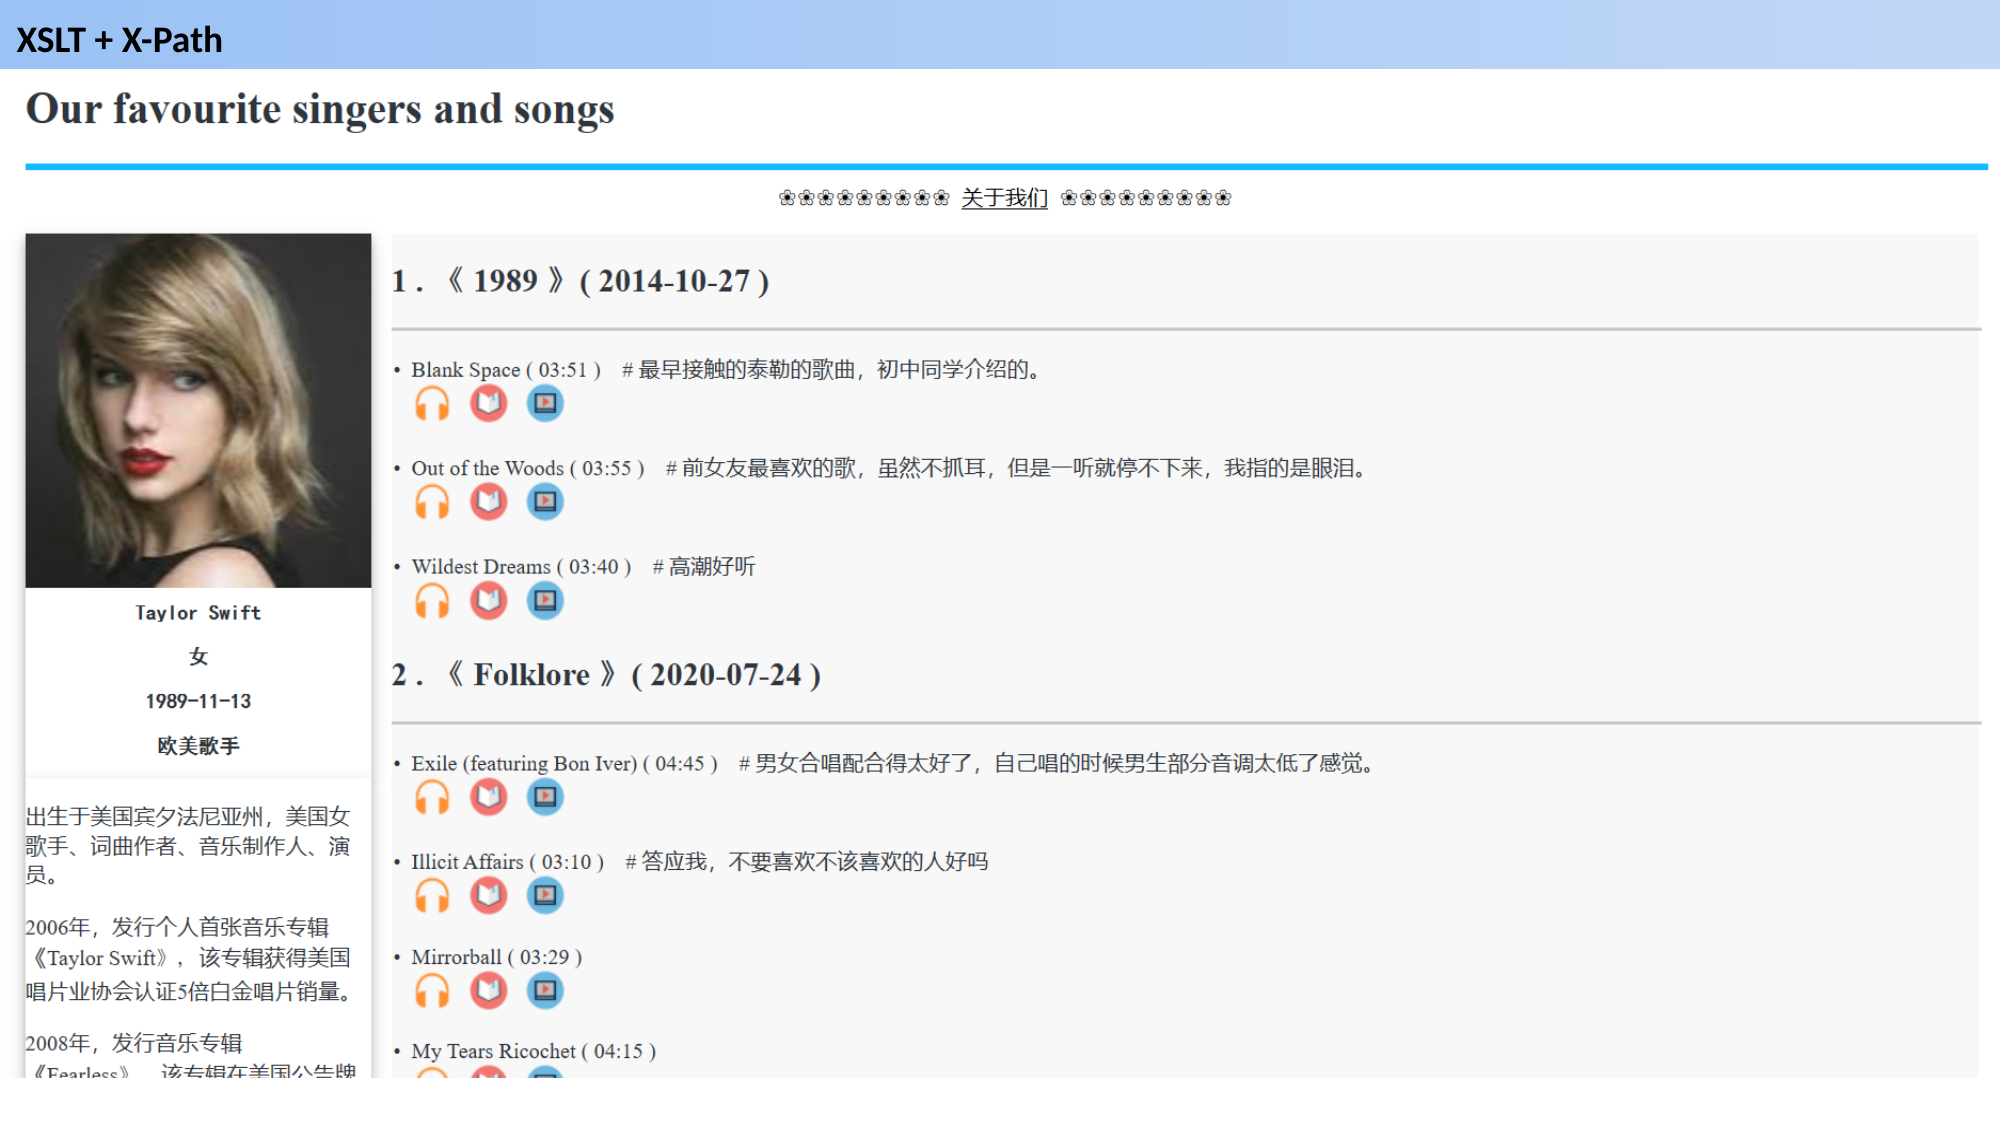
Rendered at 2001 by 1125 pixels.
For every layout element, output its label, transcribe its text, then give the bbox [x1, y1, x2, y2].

text_box [0, 0, 2000, 69]
picture [0, 75, 2000, 1078]
text_box XSLT + X-Path [1, 7, 239, 68]
